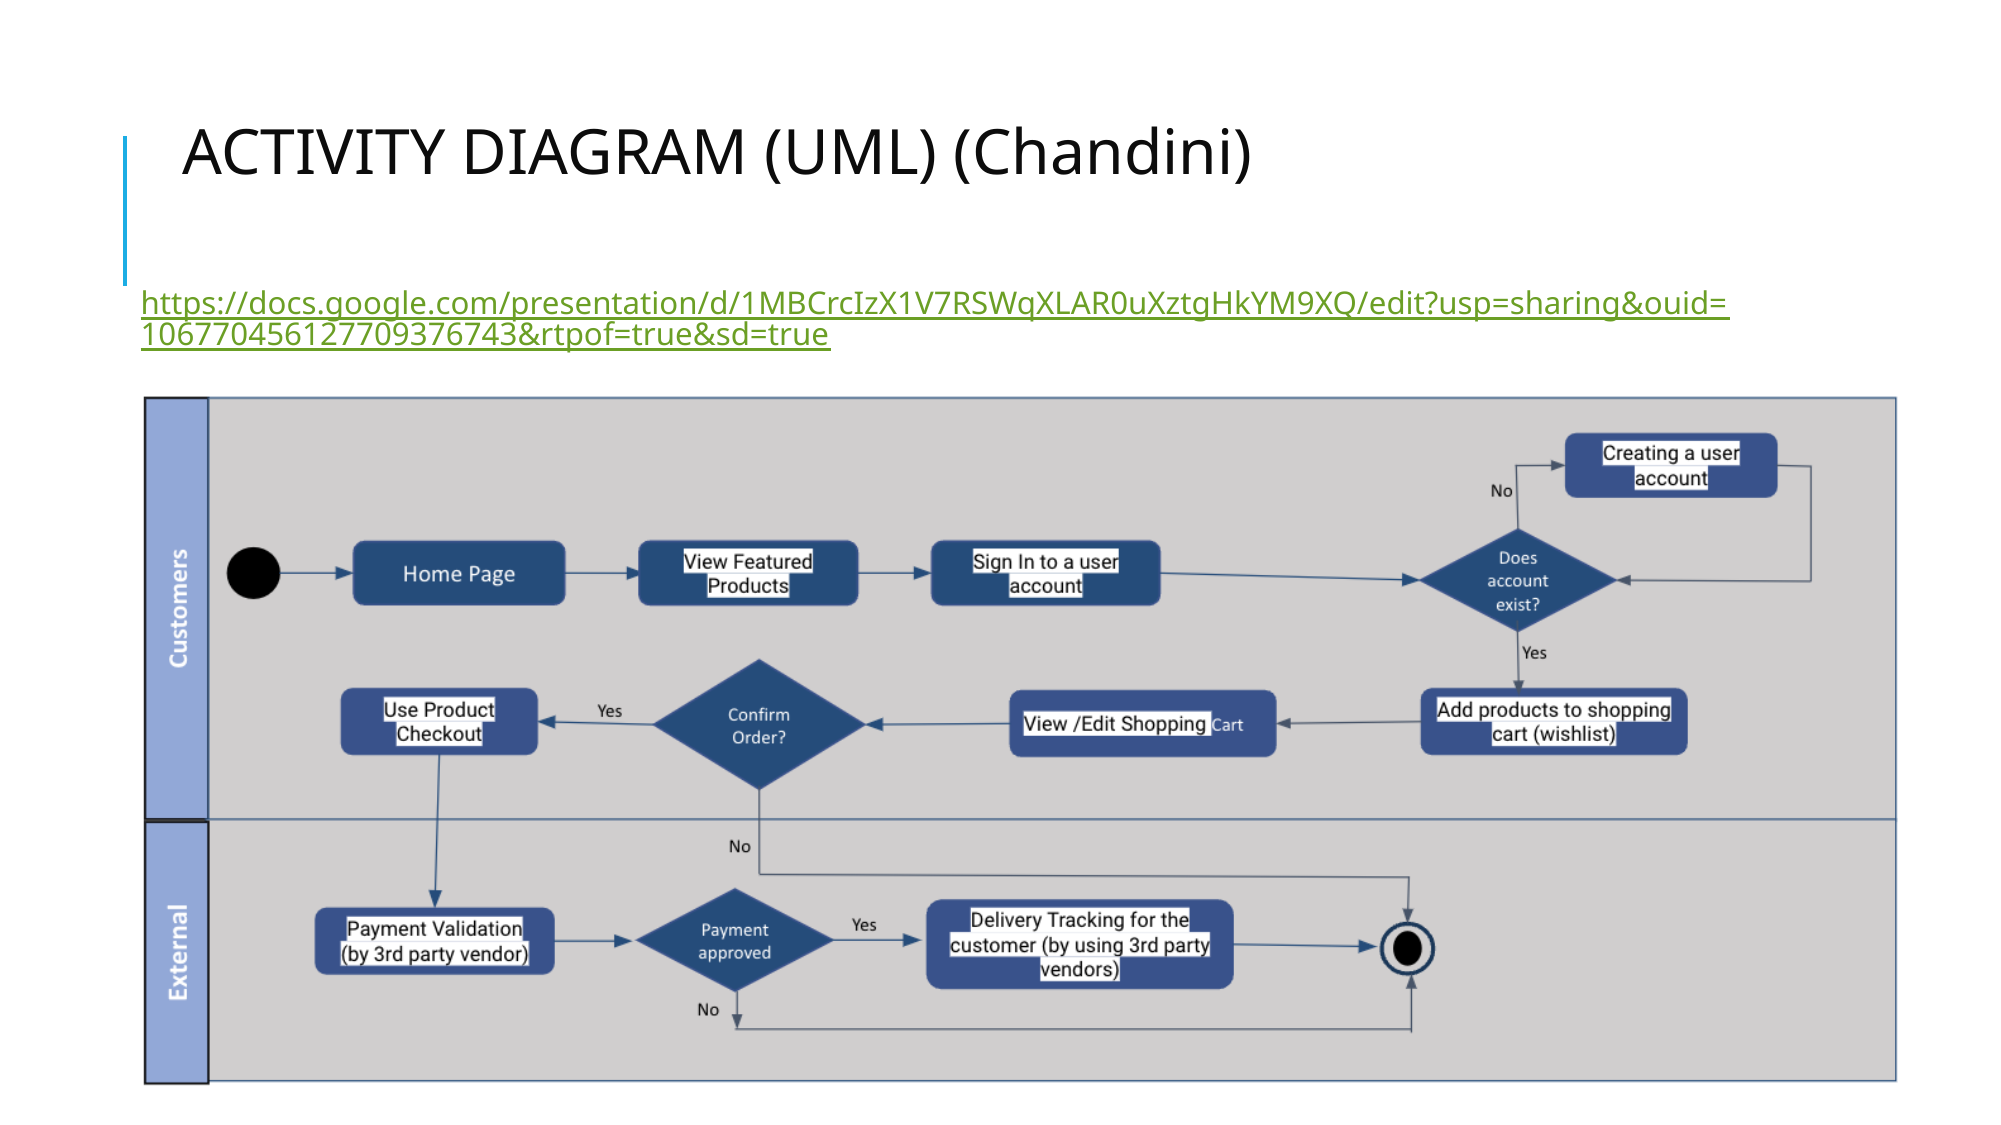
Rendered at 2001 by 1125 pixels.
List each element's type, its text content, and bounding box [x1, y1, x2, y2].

picture [125, 374, 1913, 1108]
text_box https://docs.google.com/presentation/d/1MBCrcIzX1V7RSWqXLAR0uXztgHkYM9XQ/edit?usp=sharing&ouid=106770456127709376743&rtpof=true&sd=true [125, 268, 1757, 341]
title ACTIVITY DIAGRAM (UML) (Chandini) [168, 96, 1763, 342]
